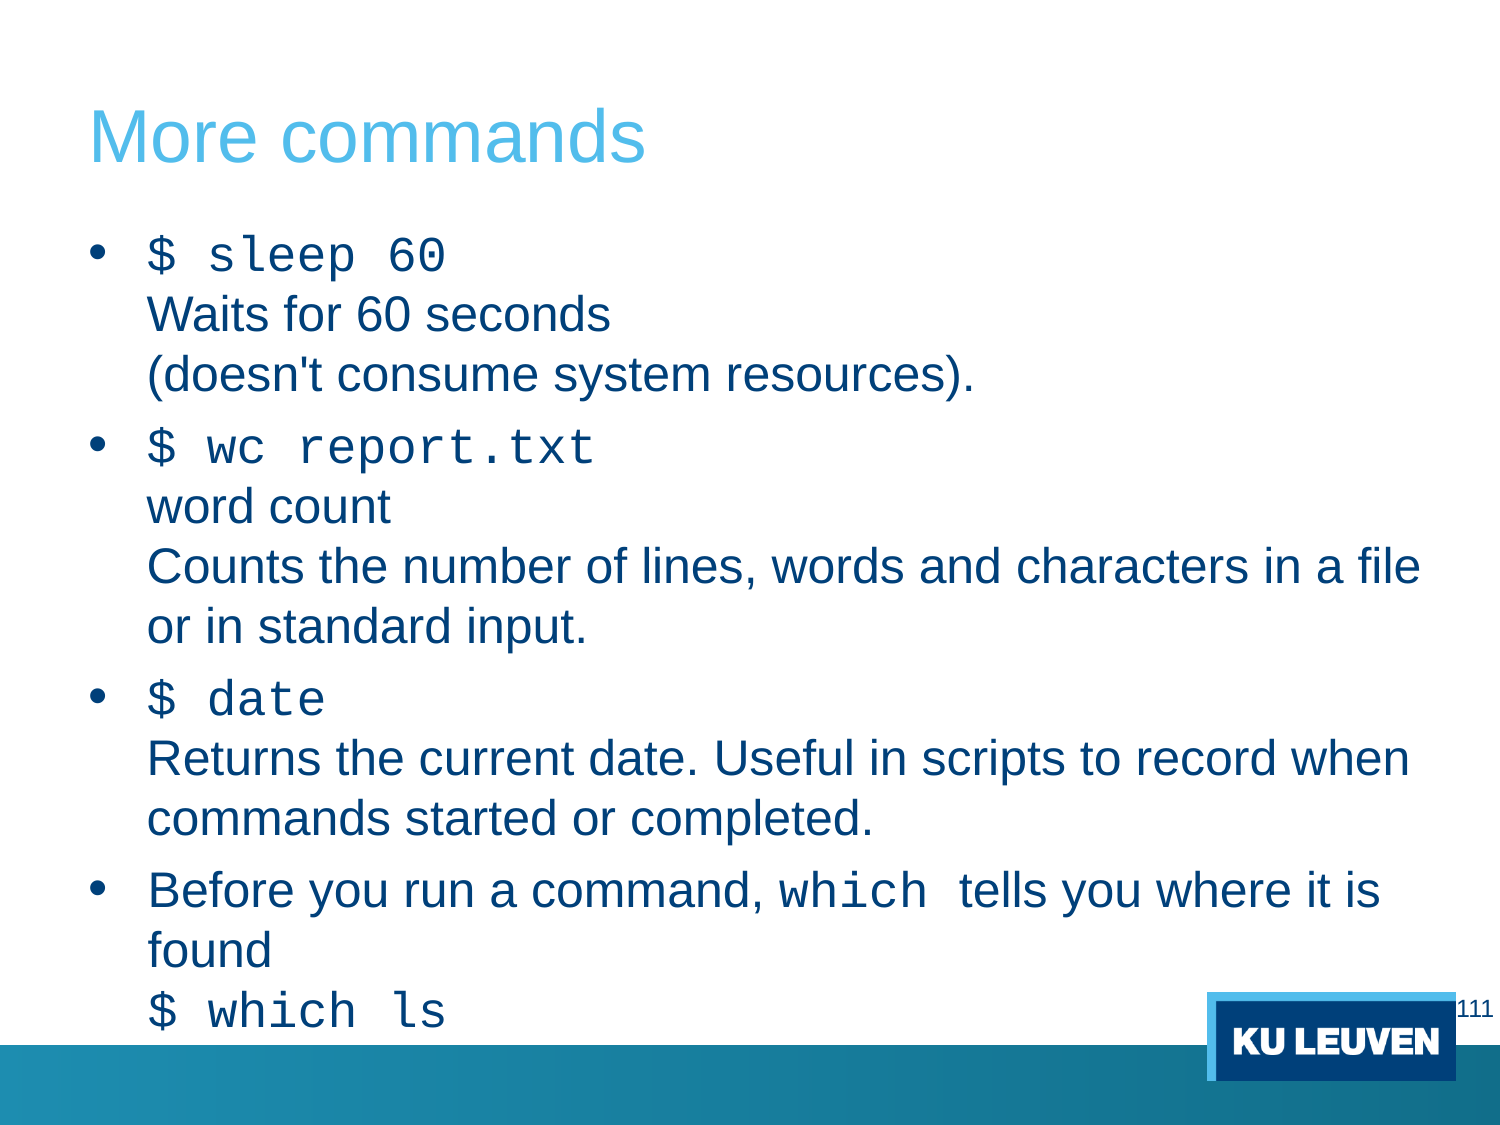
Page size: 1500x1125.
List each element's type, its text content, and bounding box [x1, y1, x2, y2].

picture [1207, 992, 1456, 1081]
list $ sleep 60 Waits for 60 seconds (doesn't consume system resources). $ wc report.txt word count Counts the number of lines, words and characters in a file or in standard input. $ date Returns the current date. Useful in scripts to record when commands started or completed. Before you run a command, which tells you where it is found $ which ls [88, 221, 1456, 948]
slide_number 111 [1340, 992, 1495, 1040]
title More commands [88, 29, 1456, 178]
